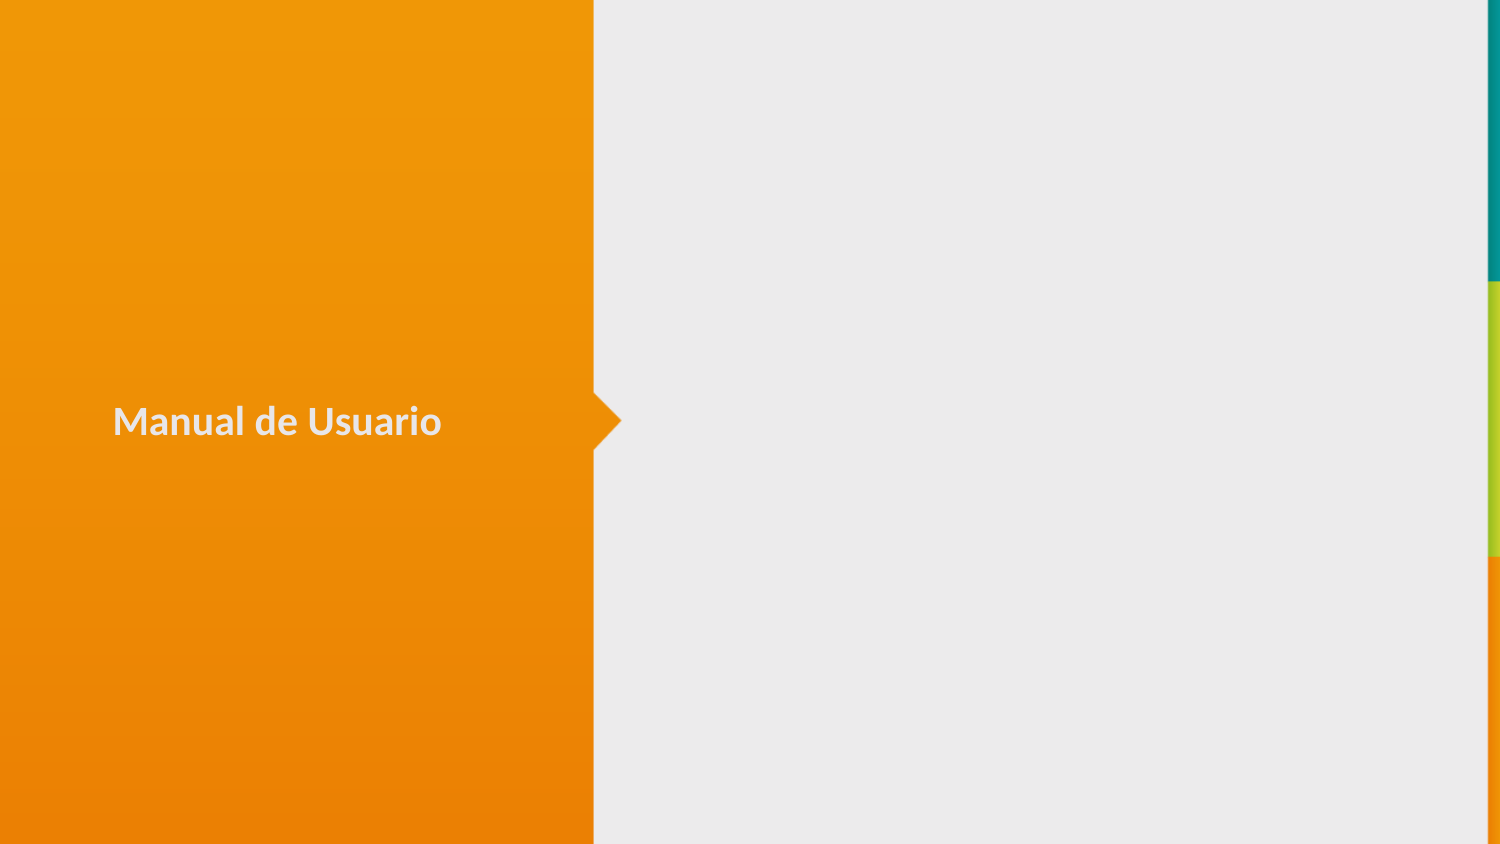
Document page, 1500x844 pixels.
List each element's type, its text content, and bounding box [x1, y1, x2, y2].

text_box Manual de Usuario [97, 385, 523, 502]
picture [0, 0, 1500, 844]
